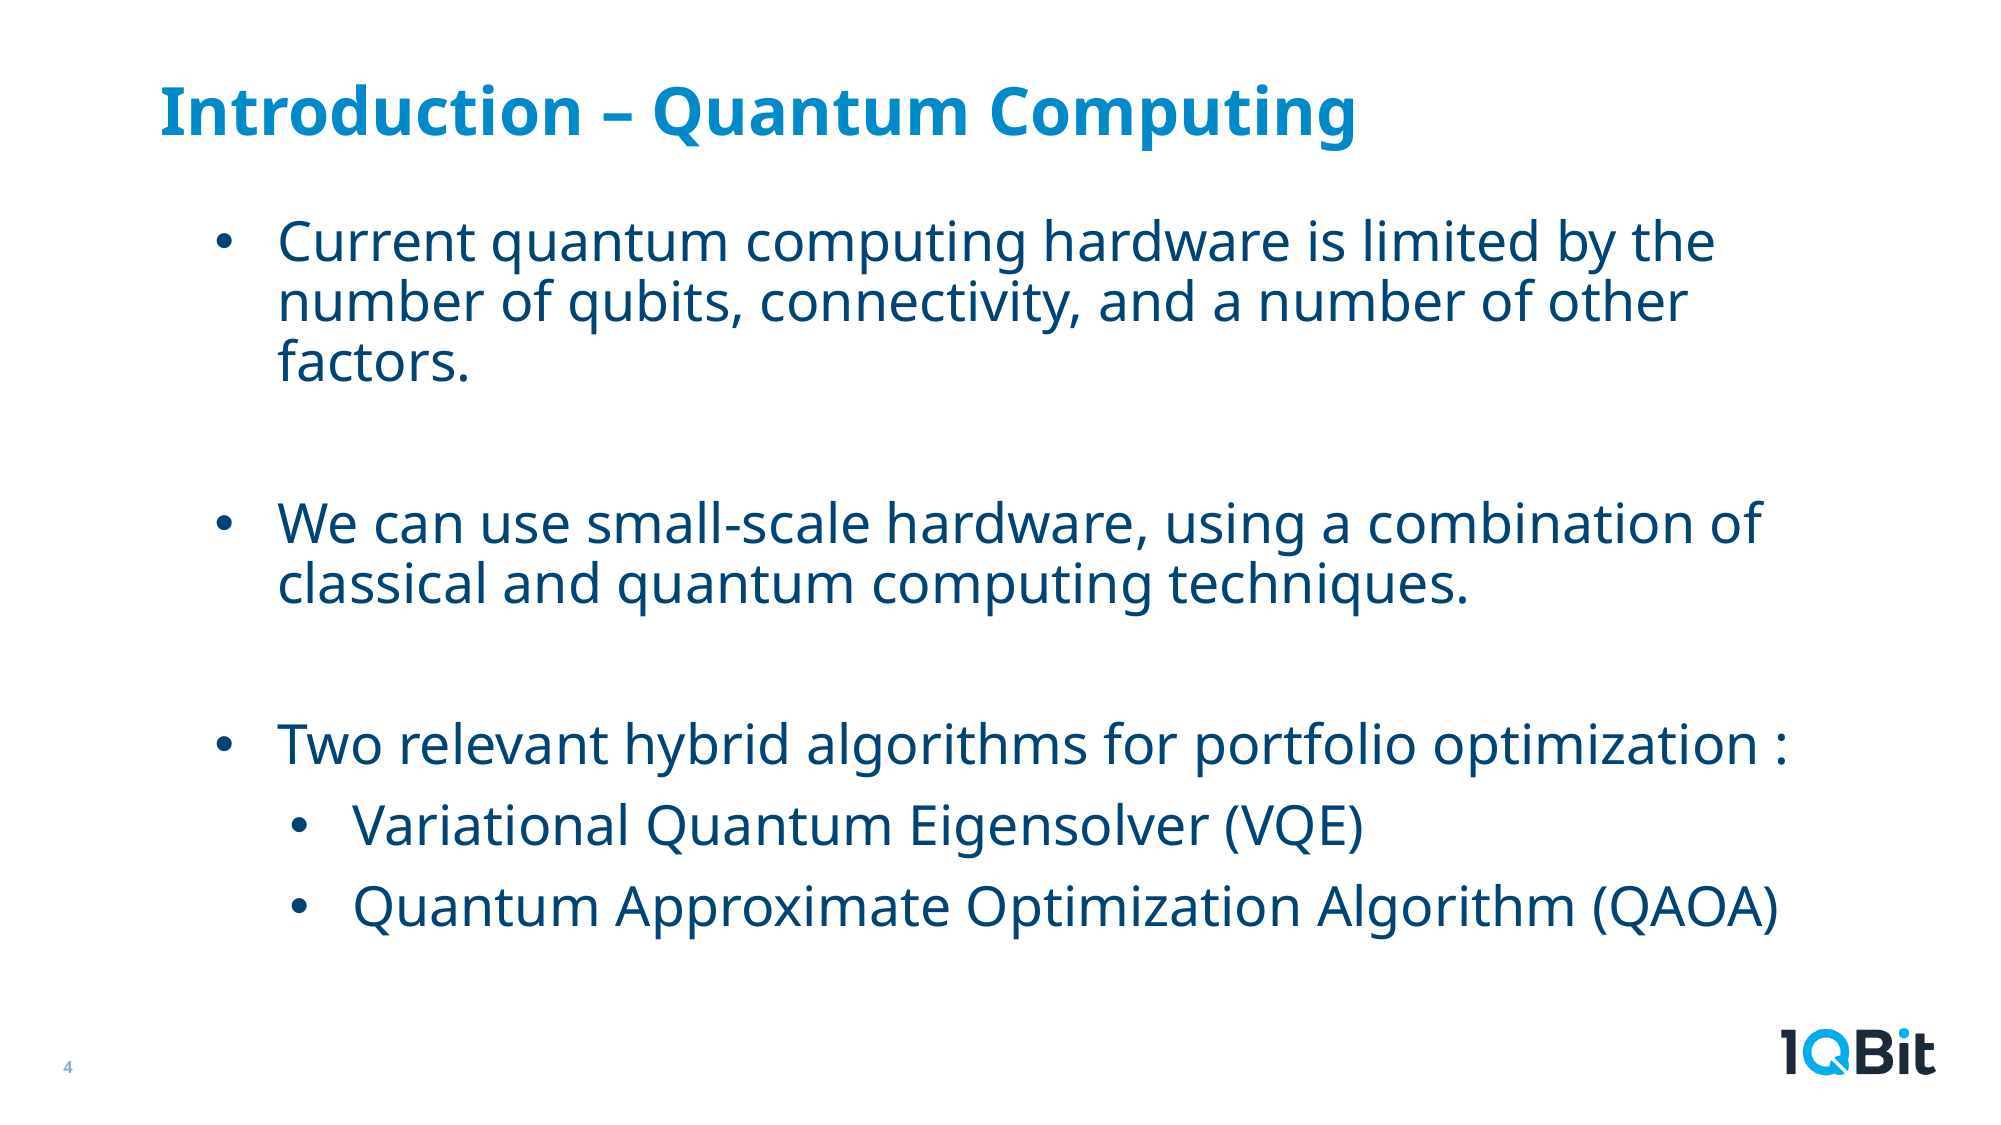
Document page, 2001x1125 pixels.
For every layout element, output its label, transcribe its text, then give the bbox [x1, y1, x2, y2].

text_box Current quantum computing hardware is limited by the number of qubits, connectivity, and a number of other factors. We can use small-scale hardware, using a combination of classical and quantum computing techniques. Two relevant hybrid algorithms for portfolio optimization : Variational Quantum Eigensolver (VQE) Quantum Approximate Optimization Algorithm (QAOA) [199, 206, 1864, 1027]
slide_number 4 [48, 1047, 122, 1090]
title Introduction – Quantum Computing [145, 39, 1837, 188]
